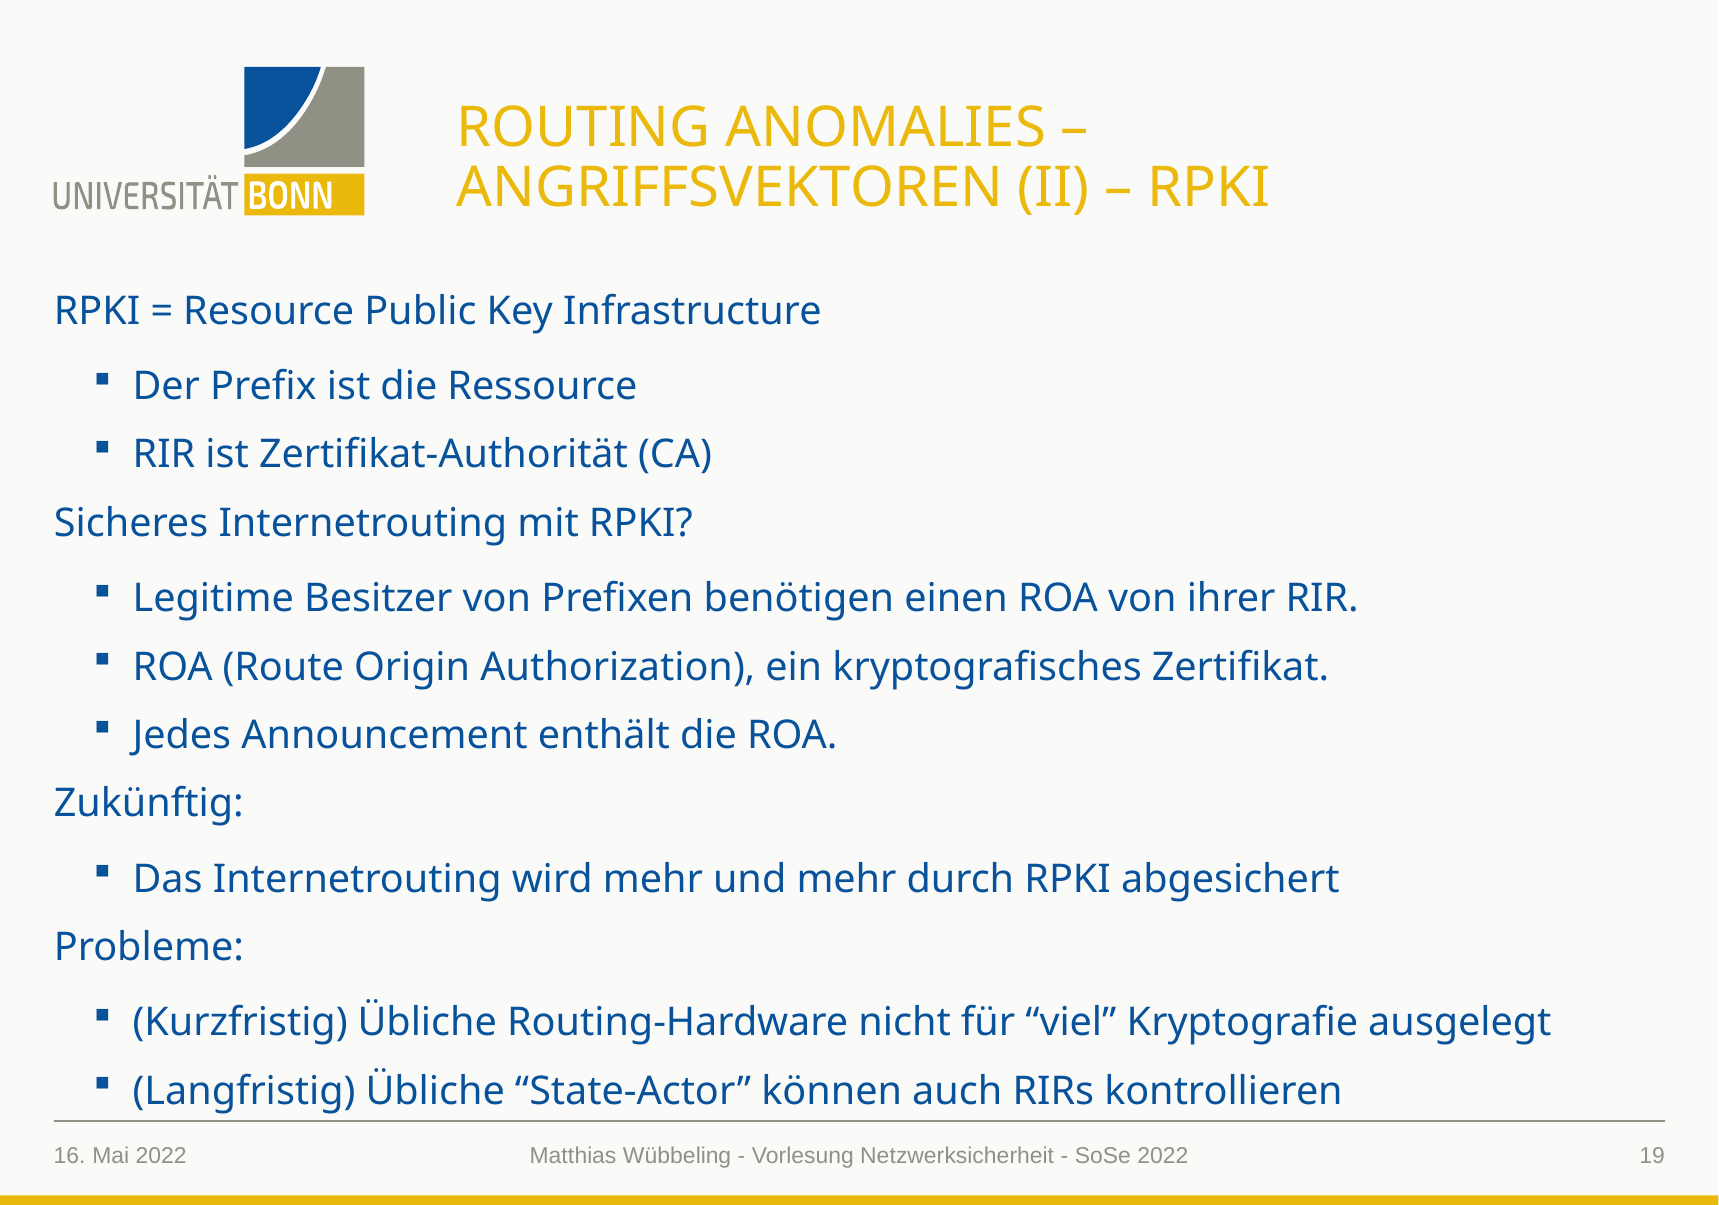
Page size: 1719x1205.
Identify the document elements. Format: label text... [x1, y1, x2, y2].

title Routing Anomalies – Angriffsvektoren (II) – RPKI [456, 67, 1665, 218]
footer Matthias Wübbeling - Vorlesung Netzwerksicherheit - SoSe 2022 [389, 1121, 1329, 1189]
list RPKI = Resource Public Key Infrastructure Der Prefix ist die Ressource RIR ist Zertifikat-Authorität (CA) Sicheres Internetrouting mit RPKI? Legitime Besitzer von Prefixen benötigen einen ROA von ihrer RIR. ROA (Route Origin Authorization), ein kryptografisches Zertifikat. Jedes Announcement enthält die ROA. Zukünftig: Das Internetrouting wird mehr und mehr durch RPKI abgesichert Probleme: (Kurzfristig) Übliche Routing-Hardware nicht für “viel” Kryptografie ausgelegt (Langfristig) Übliche “State-Actor” können auch RIRs kontrollieren [53, 284, 1665, 1055]
slide_number 19 [1557, 1121, 1665, 1189]
slide_number 16. Mai 2022 [53, 1121, 215, 1189]
